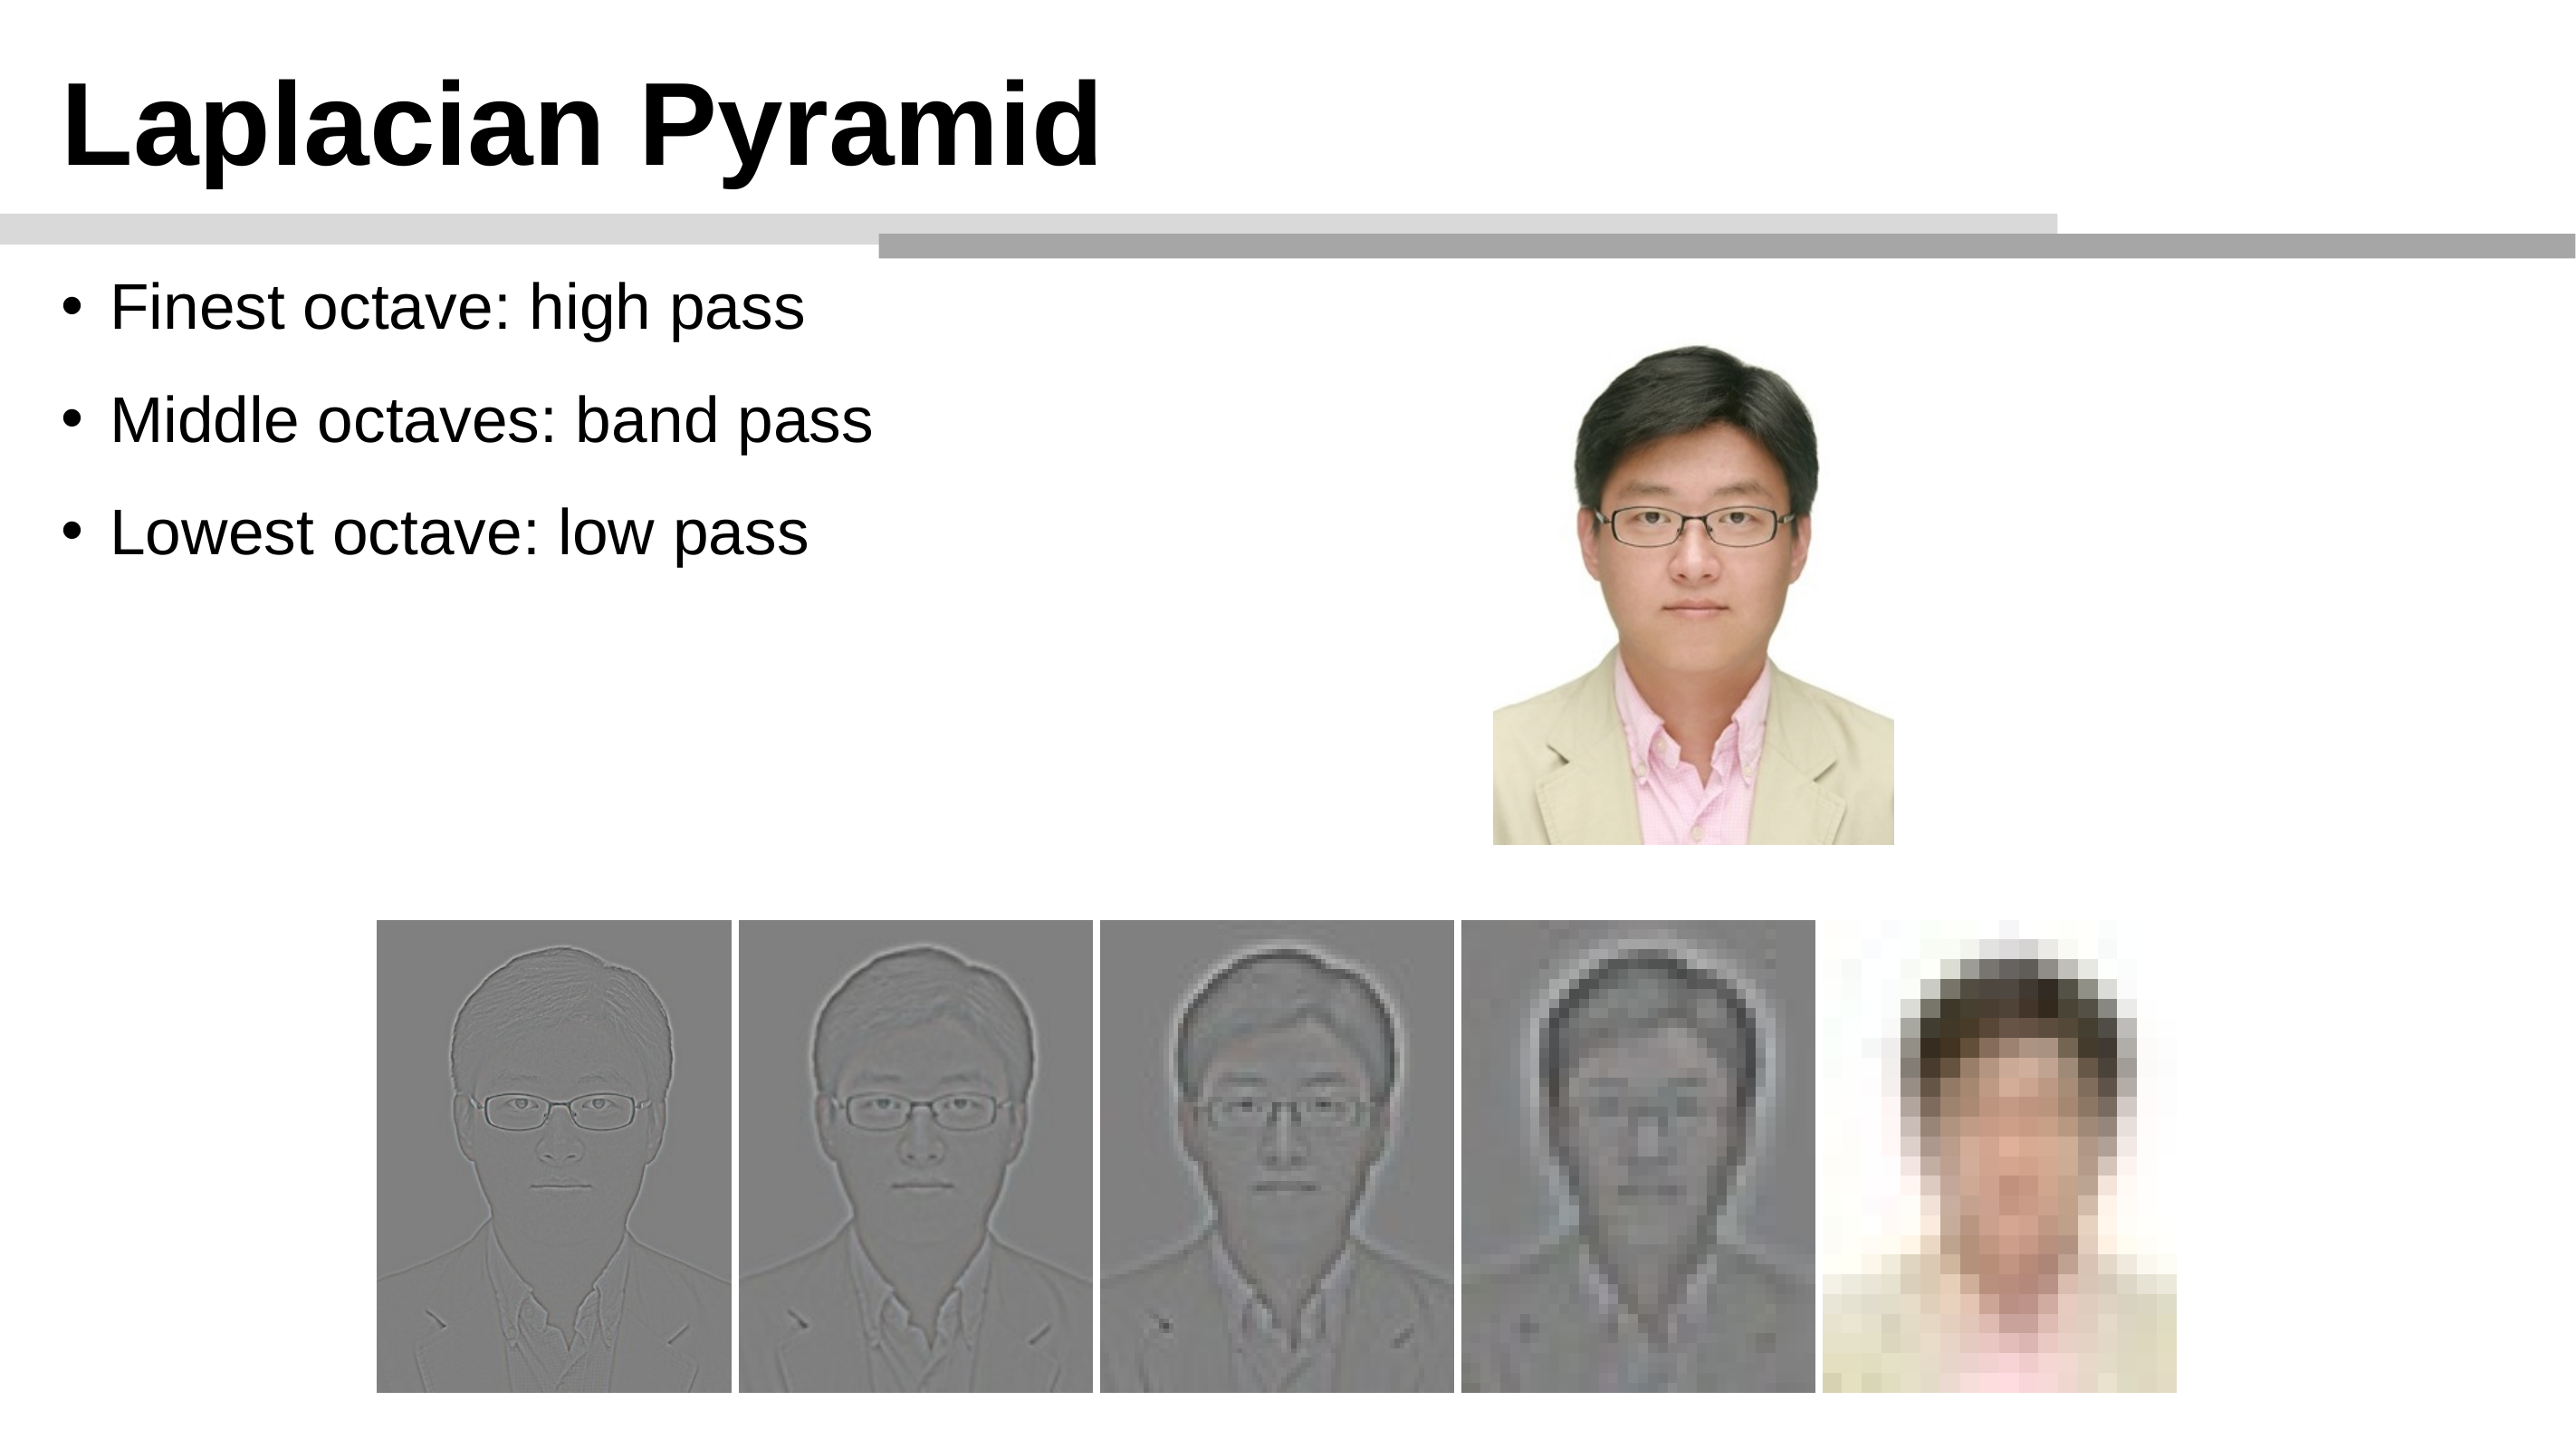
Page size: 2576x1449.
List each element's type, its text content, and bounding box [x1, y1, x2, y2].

list Finest octave: high pass Middle octaves: band pass Lowest octave: low pass [47, 266, 2528, 1420]
picture [1100, 920, 1454, 1393]
picture [739, 920, 1093, 1393]
title Laplacian Pyramid [47, 29, 2524, 226]
picture [1823, 920, 2177, 1393]
picture [377, 920, 732, 1393]
picture [1461, 920, 1815, 1393]
picture [1493, 316, 1894, 845]
